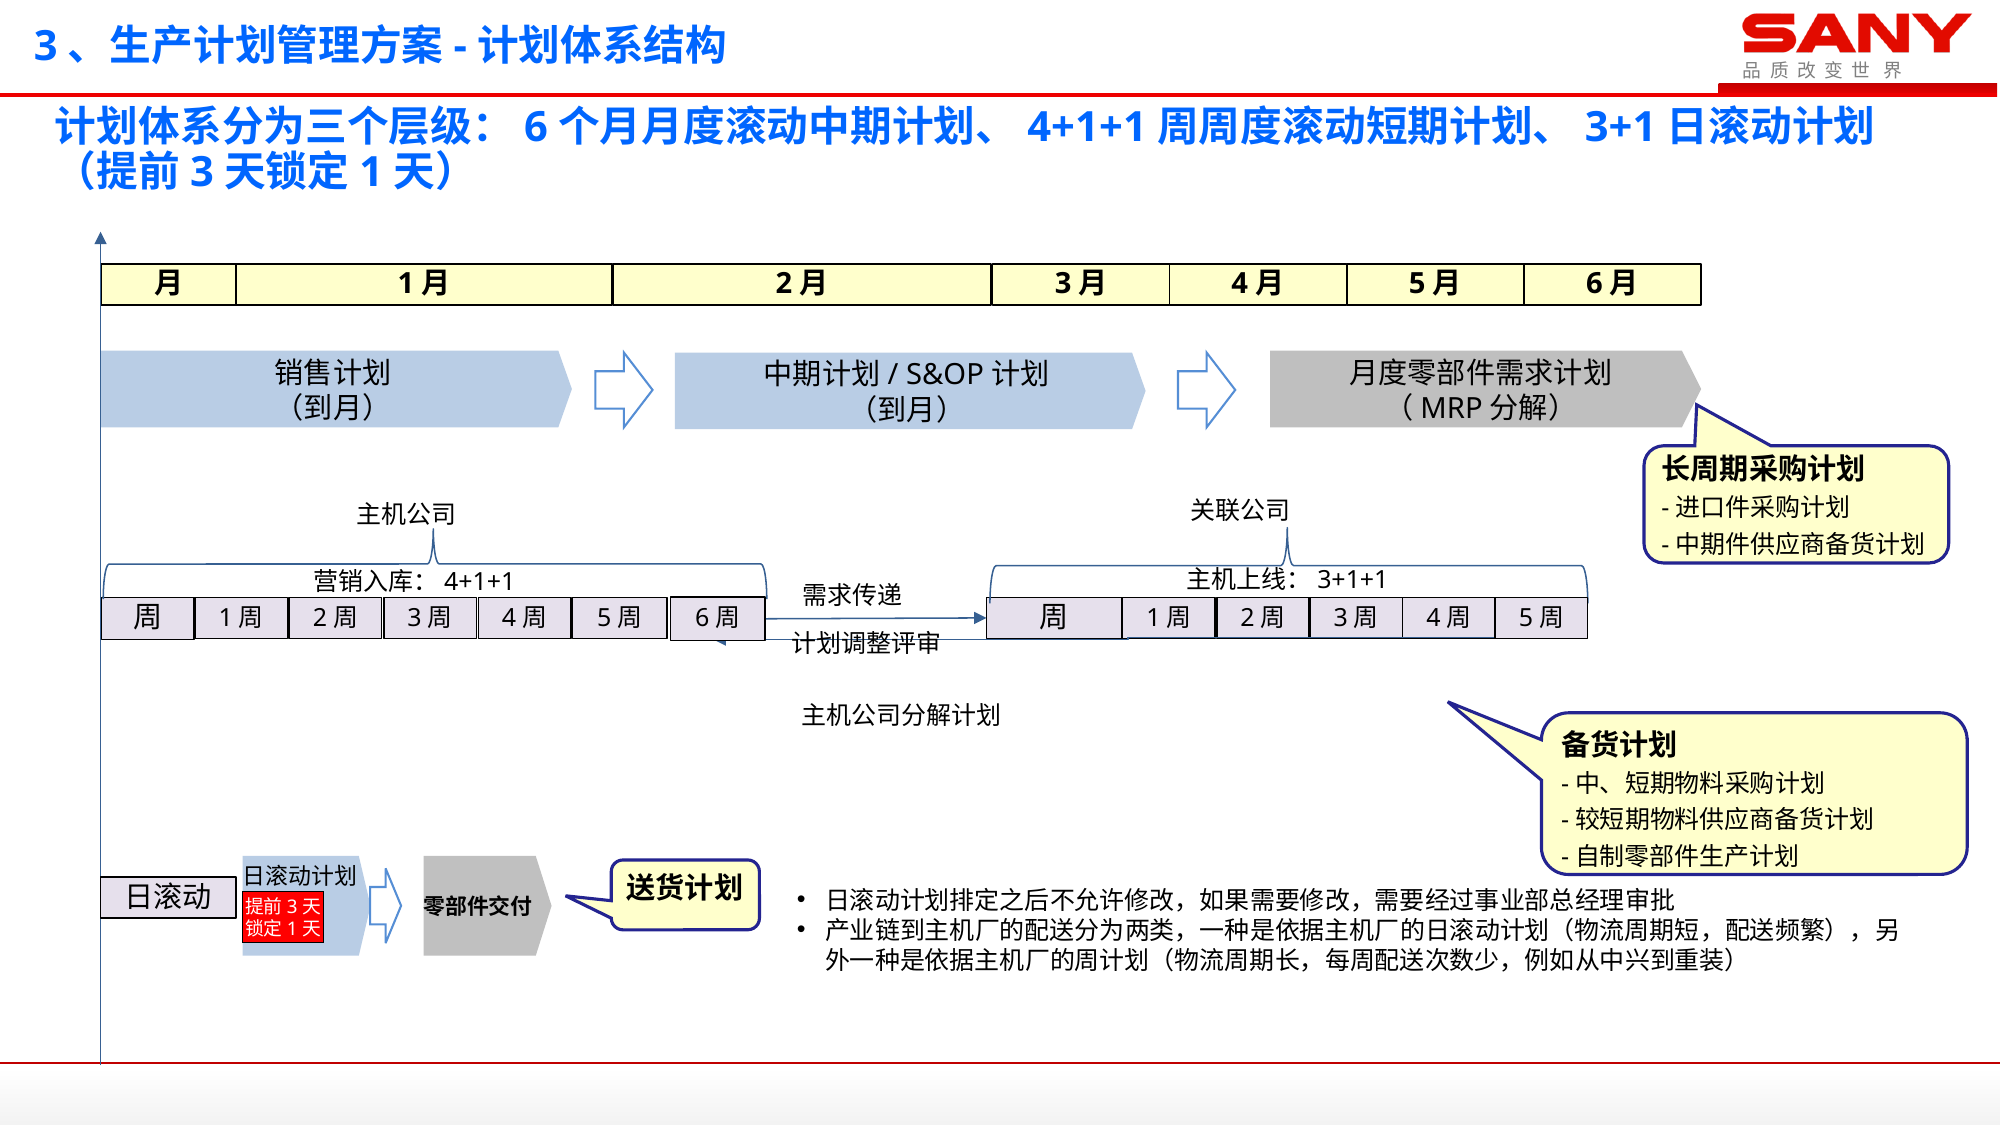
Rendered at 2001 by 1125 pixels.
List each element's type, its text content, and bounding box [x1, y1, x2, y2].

text_box 月 [105, 263, 236, 306]
text_box 2周 [289, 600, 382, 639]
picture [1738, 5, 1978, 61]
text_box 销售计划 （到月） [105, 350, 572, 428]
text_box 1月 [236, 263, 611, 306]
text_box 日滚动 [105, 877, 237, 919]
text_box 计划调整评审 [776, 627, 957, 665]
text_box [105, 536, 767, 600]
text_box 1周 [1135, 604, 1216, 637]
text_box 需求传递 [787, 572, 917, 616]
text_box 5周 [1495, 597, 1588, 639]
text_box 主机上线：3+1+1 [1171, 555, 1285, 565]
text_box 主机上线：3+1+1 [1290, 555, 1404, 565]
text_box 提前3天 锁定1天 [242, 891, 324, 943]
title 3、生产计划管理方案-计划体系结构 [18, 9, 1442, 80]
text_box 关联公司 [1175, 487, 1306, 533]
text_box [1135, 533, 1588, 604]
text_box 日滚动计划排定之后不允许修改，如果需要修改，需要经过事业部总经理审批 产业链到主机厂的配送分为两类，一种是依据主机厂的日滚动计划（物流周期短，配送频繁），另外一种是依据主机厂的周计划（物流周期长，每周配送次数少，例如从中兴到重装） [1135, 877, 1925, 982]
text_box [1135, 263, 1702, 306]
text_box 备货计划 -中、短期物料采购计划 -较短期物料供应商备货计划 -自制零部件生产计划 [1447, 701, 1968, 875]
text_box 日滚动计划排定之后不允许修改，如果需要修改，需要经过事业部总经理审批 产业链到主机厂的配送分为两类，一种是依据主机厂的日滚动计划（物流周期短，配送频繁），另外一种是依据主机厂的周计划（物流周期长，每周配送次数少，例如从中兴到重装） [782, 877, 1121, 982]
text_box [989, 565, 1121, 604]
text_box 周 [986, 597, 1121, 639]
text_box 营销入库：4+1+1 [298, 558, 430, 564]
text_box 主机公司分解计划 [786, 692, 1044, 737]
text_box 长周期采购计划 -进口件采购计划 -中期件供应商备货计划 [1643, 404, 1949, 563]
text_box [1126, 223, 1130, 1054]
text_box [612, 263, 1121, 306]
text_box 4周 [1403, 604, 1495, 637]
text_box 3周 [383, 603, 477, 639]
text_box 1周 [195, 600, 288, 639]
text_box 2周 [1216, 604, 1309, 637]
text_box 日滚动计划 [242, 855, 370, 956]
text_box 主机公司 [341, 490, 472, 536]
text_box 营销入库：4+1+1 [437, 558, 531, 563]
text_box 计划体系分为三个层级：6个月月度滚动中期计划、4+1+1周周度滚动短期计划、3+1日滚动计划（提前3天锁定1天） [39, 97, 1940, 232]
text_box 中期计划/ S&OP计划 （到月） [674, 352, 1121, 430]
text_box 零部件交付 [423, 855, 552, 956]
text_box 5周 [572, 600, 668, 639]
text_box 月度零部件需求计划 （MRP分解） [1270, 350, 1702, 428]
text_box 4周 [478, 600, 571, 639]
text_box 周 [105, 600, 194, 640]
text_box [1178, 352, 1236, 428]
text_box 6周 [670, 597, 766, 641]
text_box 3周 [1309, 604, 1403, 637]
text_box 送货计划 [565, 859, 760, 930]
text_box 中期计划/ S&OP计划 （到月） [1135, 360, 1146, 421]
text_box [370, 868, 402, 944]
text_box [595, 352, 653, 428]
